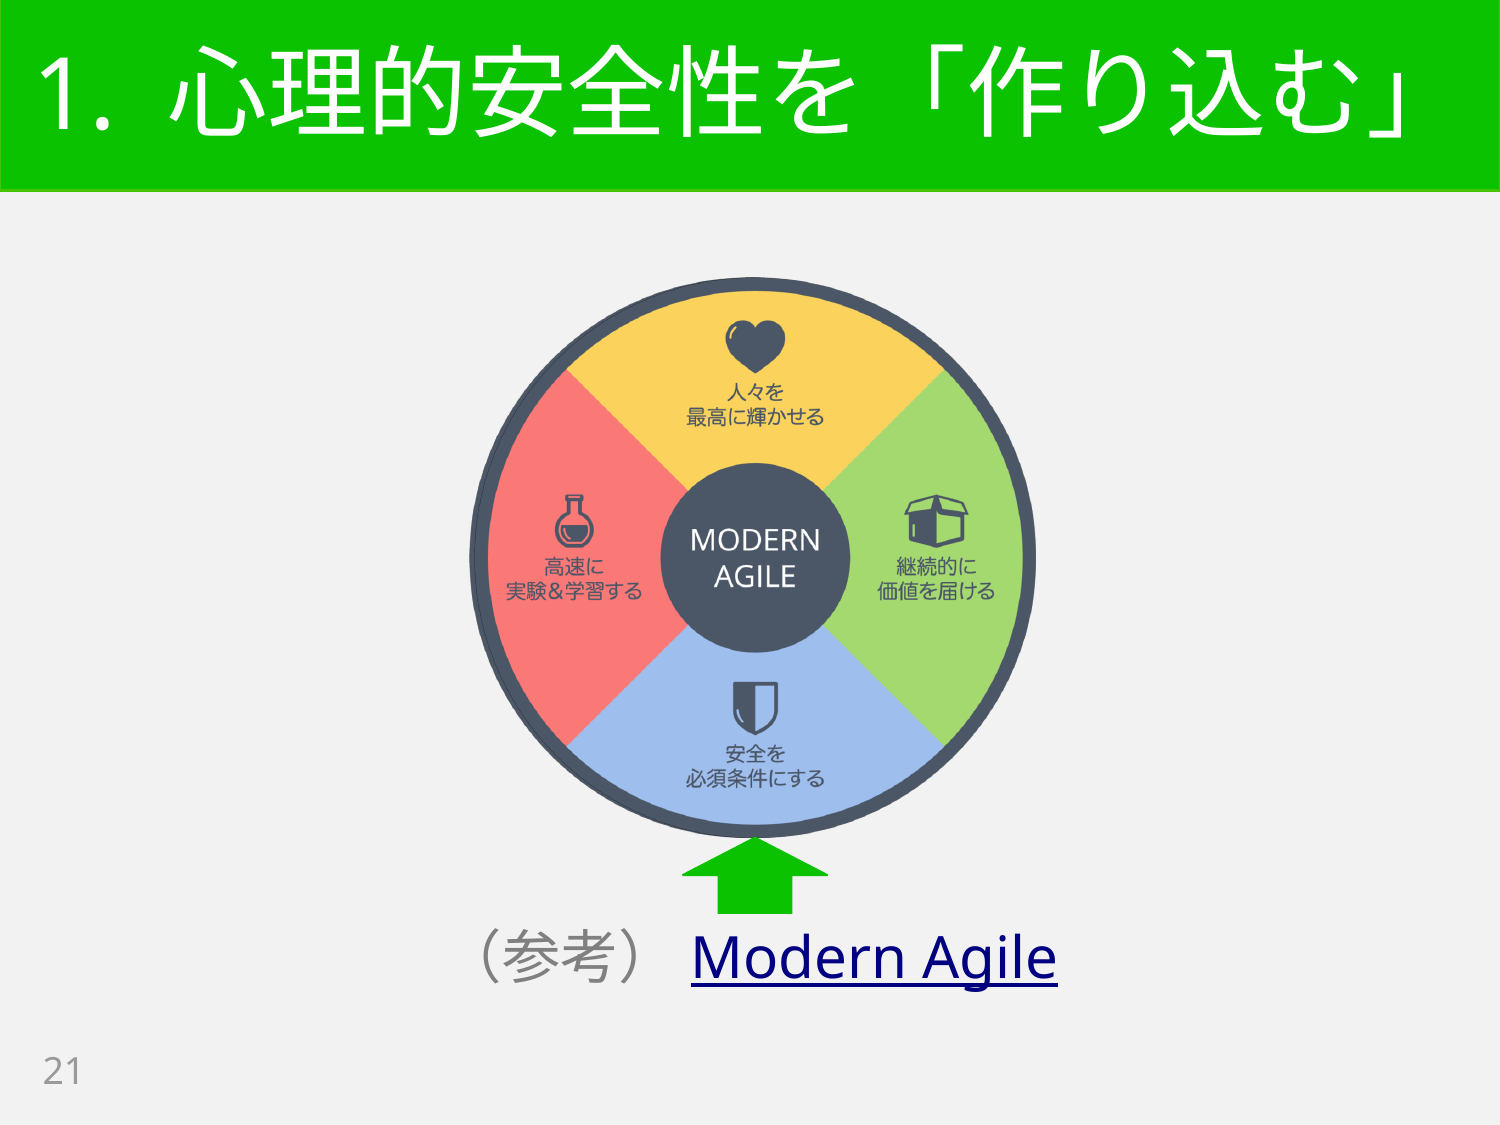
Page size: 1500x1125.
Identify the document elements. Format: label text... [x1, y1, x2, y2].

picture [469, 277, 1036, 838]
text_box [682, 838, 828, 914]
list （参考）Modern Agile [103, 277, 1397, 1000]
slide_number 21 [27, 1042, 146, 1102]
title 1. 心理的安全性を「作り込む」 [0, 53, 1500, 140]
